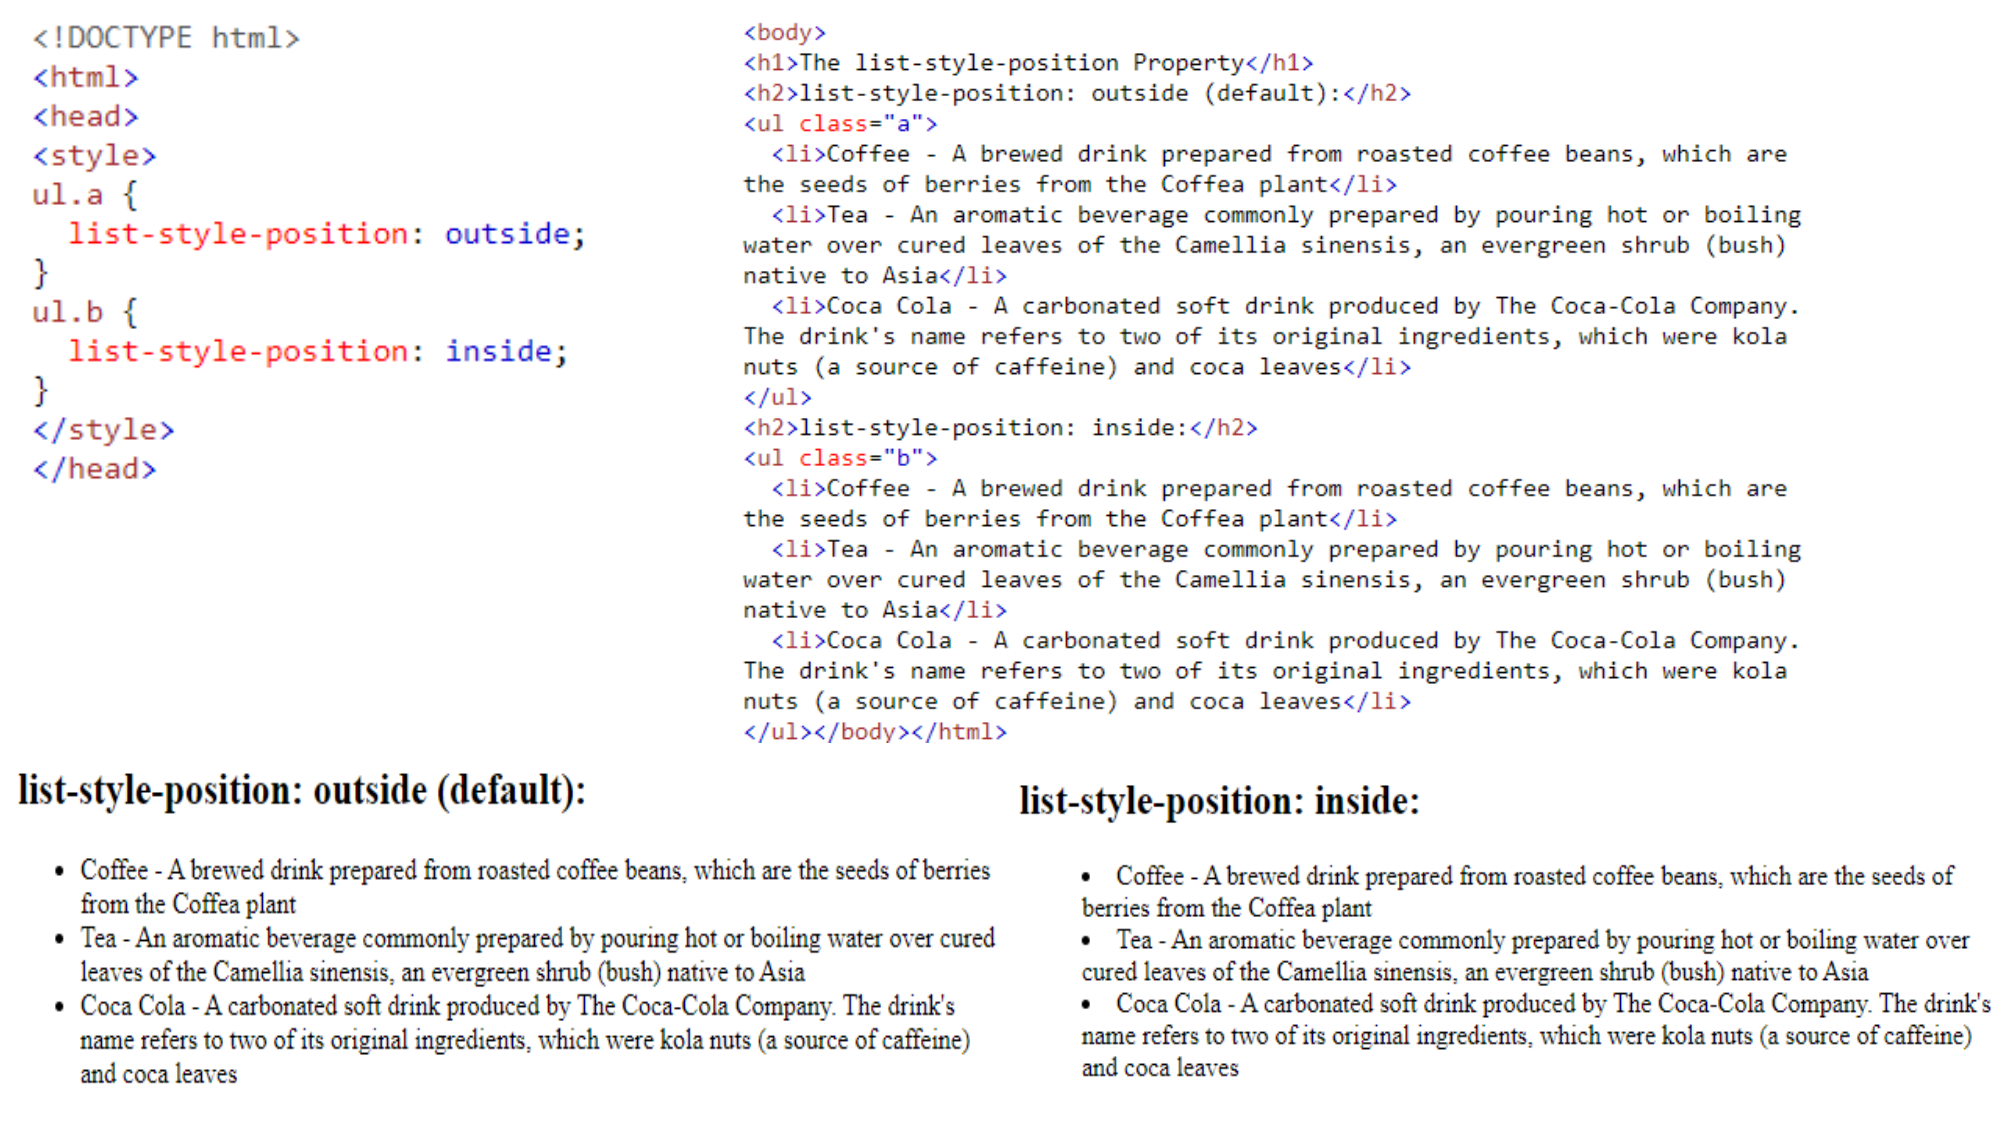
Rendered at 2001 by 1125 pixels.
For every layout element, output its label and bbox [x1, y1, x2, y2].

picture [15, 759, 1006, 1087]
picture [735, 20, 1809, 743]
picture [15, 20, 609, 490]
picture [1018, 777, 2000, 1087]
